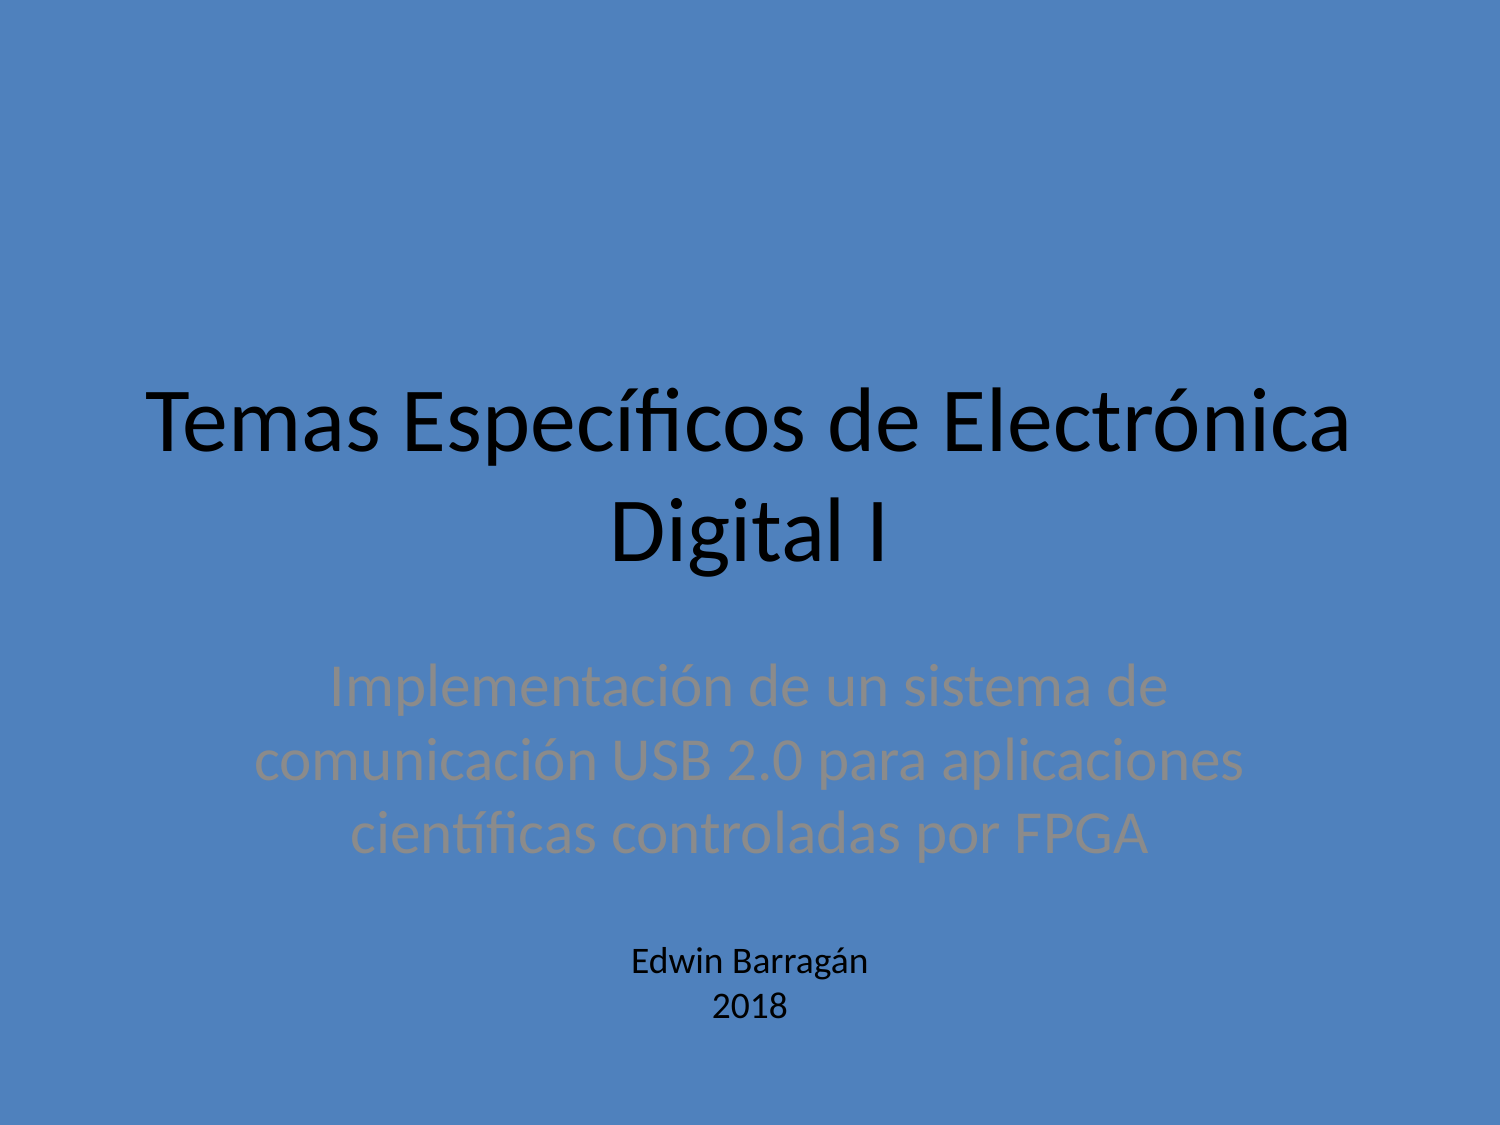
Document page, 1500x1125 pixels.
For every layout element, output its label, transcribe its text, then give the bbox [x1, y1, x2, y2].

subtitle Implementación de un sistema de comunicación USB 2.0 para aplicaciones científicas controladas por FPGA [225, 637, 1275, 925]
text_box Edwin Barragán 2018 [0, 928, 1500, 1034]
title Temas Específicos de Electrónica Digital I [112, 349, 1388, 591]
